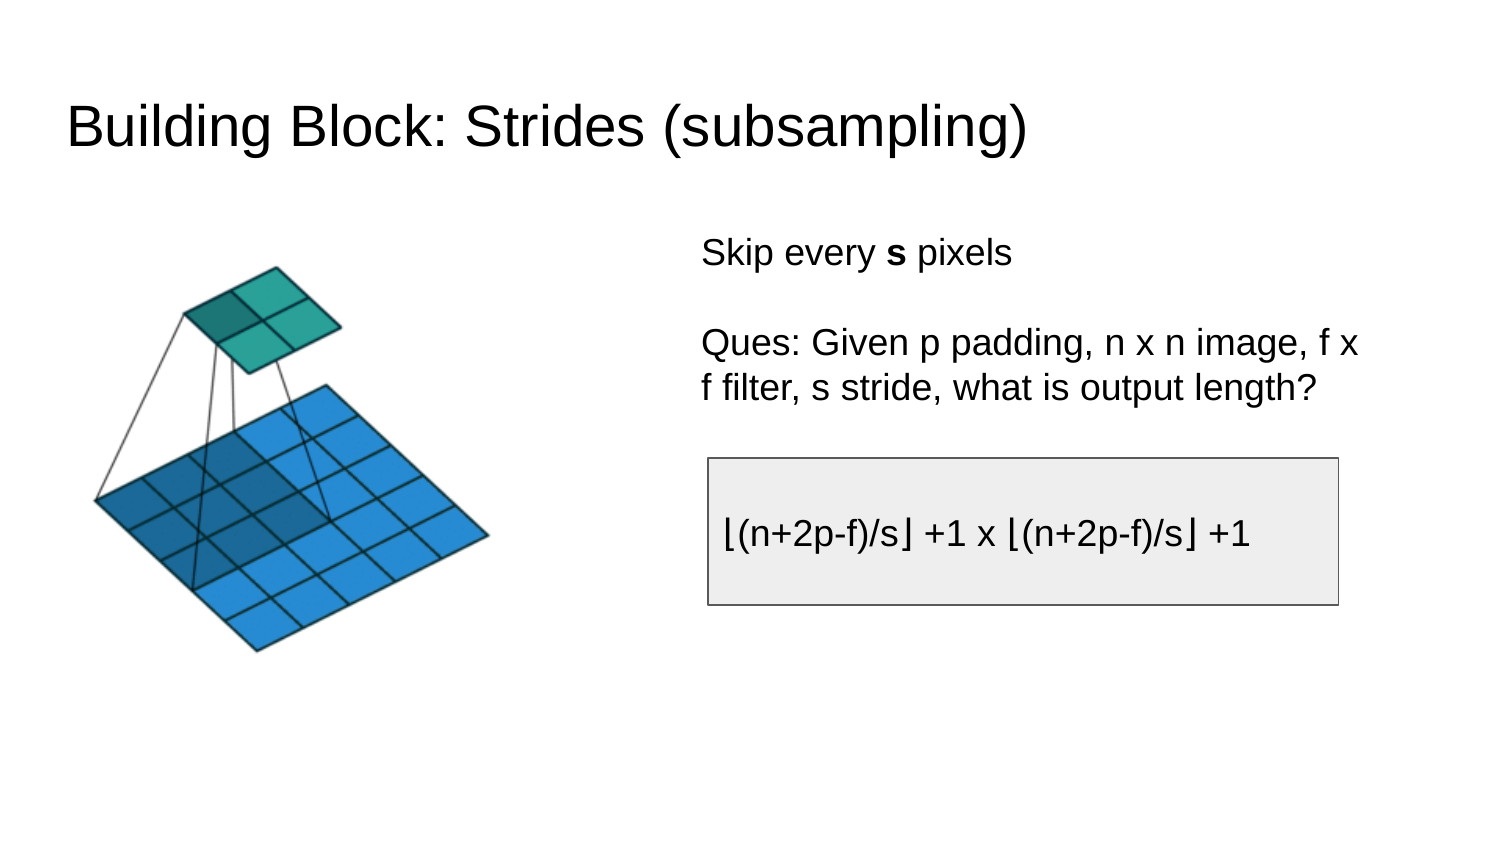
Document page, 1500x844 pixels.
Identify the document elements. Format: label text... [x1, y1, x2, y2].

text_box ⌊(n+2p-f)/s⌋ +1 x ⌊(n+2p-f)/s⌋ +1 [707, 457, 1339, 606]
text_box Skip every s pixels Ques: Given p padding, n x n image, f x f filter, s stride, what is output length? [685, 212, 1394, 771]
title Building Block: Strides (subsampling) [51, 72, 1449, 167]
picture [61, 233, 522, 685]
